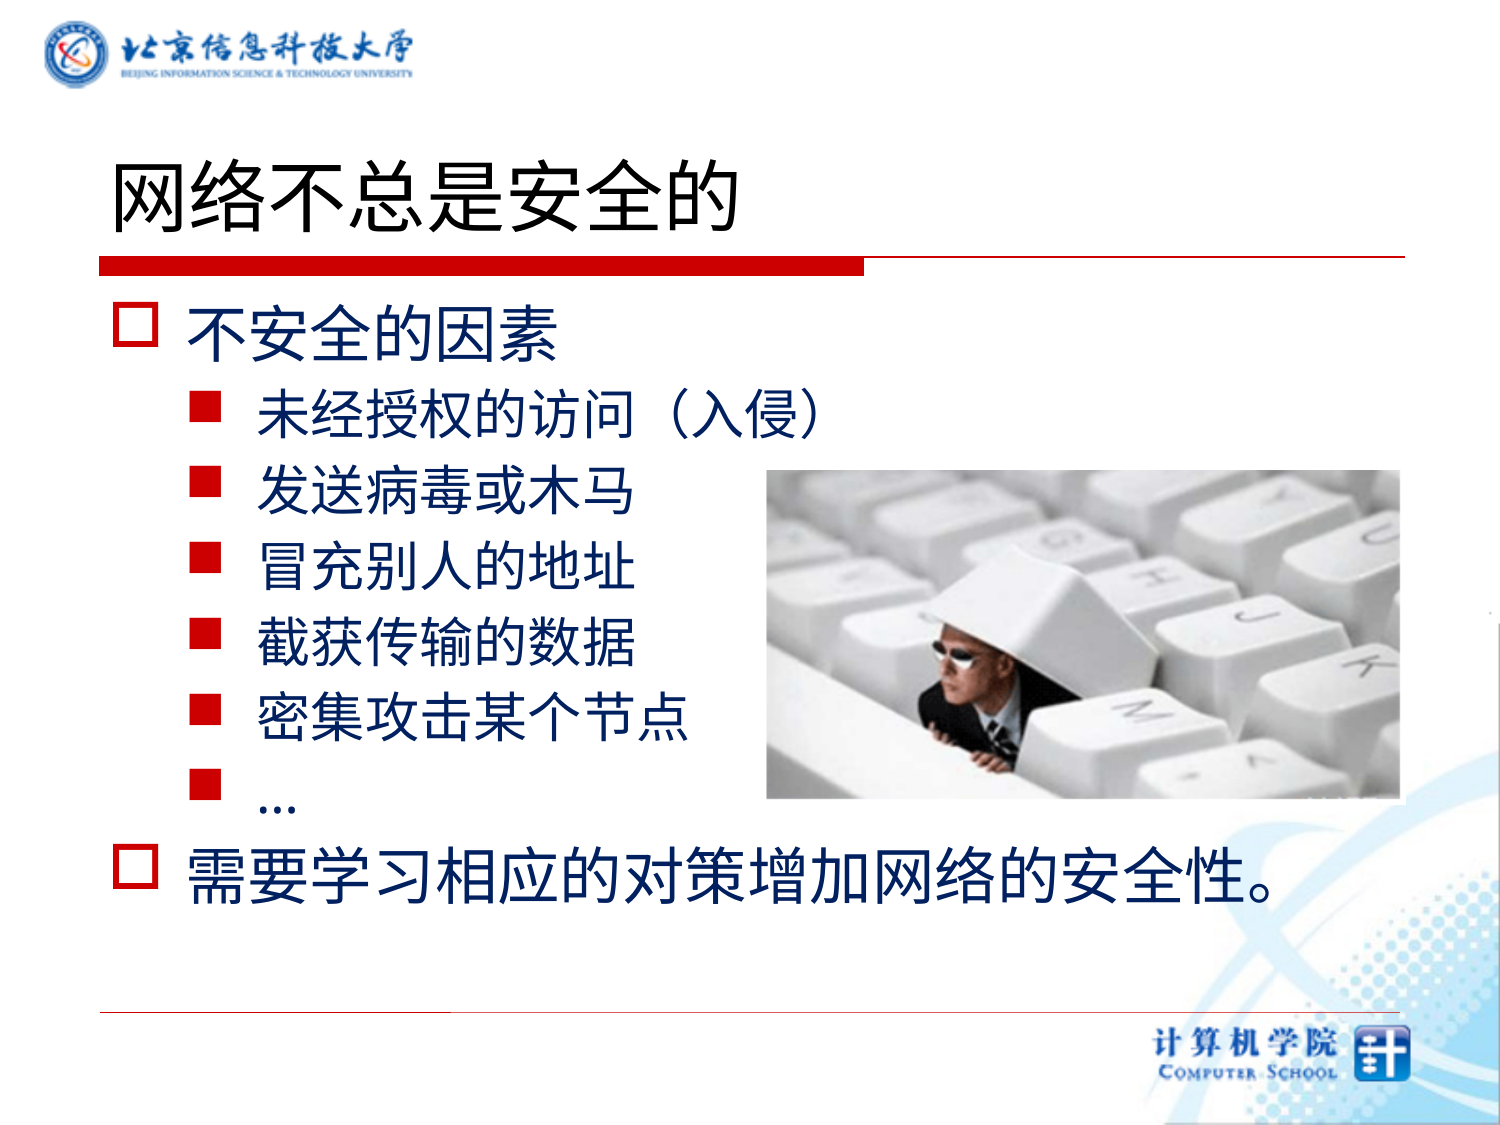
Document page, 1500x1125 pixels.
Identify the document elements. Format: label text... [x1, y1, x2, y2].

title 网络不总是安全的 [93, 49, 1407, 250]
picture [0, 0, 1500, 1125]
list 不安全的因素 未经授权的访问（入侵） 发送病毒或木马 冒充别人的地址 截获传输的数据 密集攻击某个节点 … 需要学习相应的对策增加网络的安全性。 [92, 287, 1406, 988]
